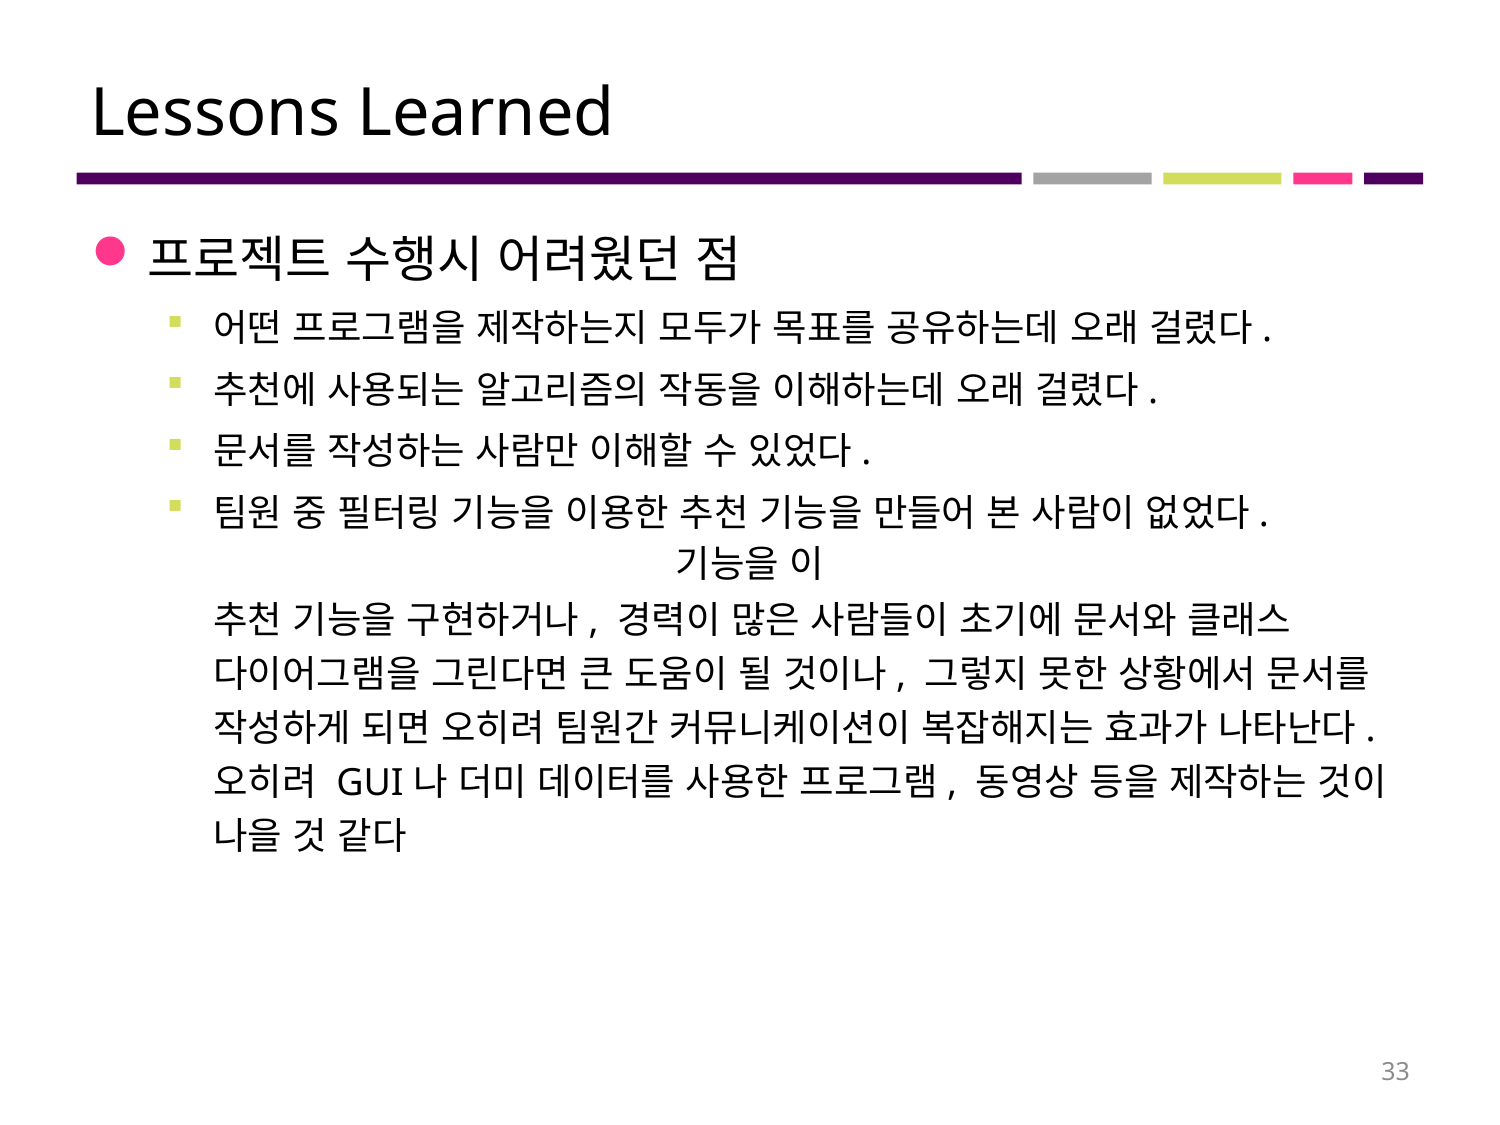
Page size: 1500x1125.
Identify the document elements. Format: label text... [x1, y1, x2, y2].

title Lessons Learned [75, 45, 1425, 173]
text_box 기능을 이 [660, 532, 840, 592]
slide_number 33 [1074, 1042, 1425, 1103]
list 프로젝트 수행시 어려웠던 점 어떤 프로그램을 제작하는지 모두가 목표를 공유하는데 오래 걸렸다. 추천에 사용되는 알고리즘의 작동을 이해하는데 오래 걸렸다. 문서를 작성하는 사람만 이해할 수 있었다. 팀원 중 필터링 기능을 이용한 추천 기능을 만들어 본 사람이 없었다. 추천 기능을 구현하거나, 경력이 많은 사람들이 초기에 문서와 클래스 다이어그램을 그린다면 큰 도움이 될 것이나, 그렇지 못한 상황에서 문서를 작성하게 되면 오히려 팀원간 커뮤니케이션이 복잡해지는 효과가 나타난다. 오히려 GUI나 더미 데이터를 사용한 프로그램, 동영상 등을 제작하는 것이 나을 것 같다 [76, 208, 1427, 1024]
